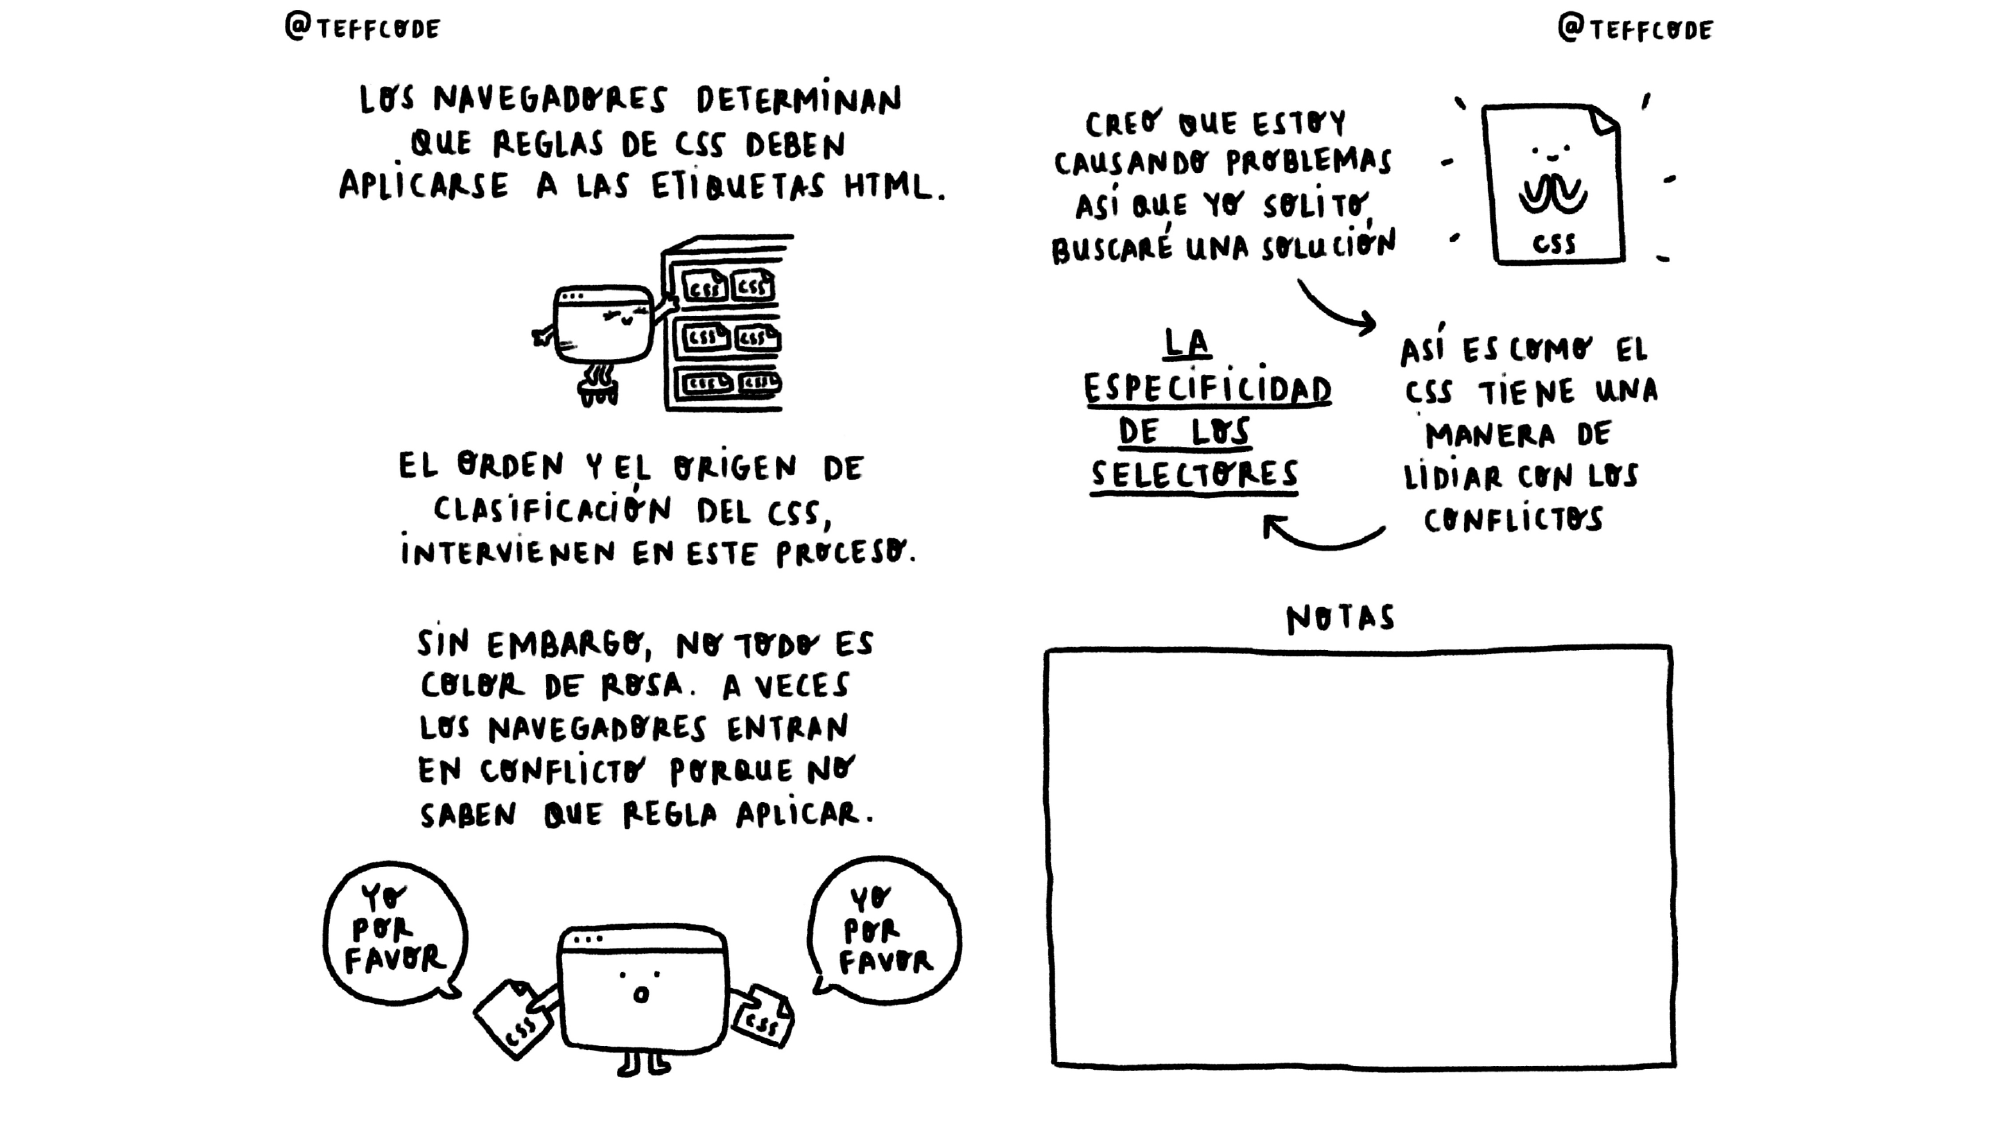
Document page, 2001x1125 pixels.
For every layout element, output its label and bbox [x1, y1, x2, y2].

picture [274, 0, 1726, 1125]
